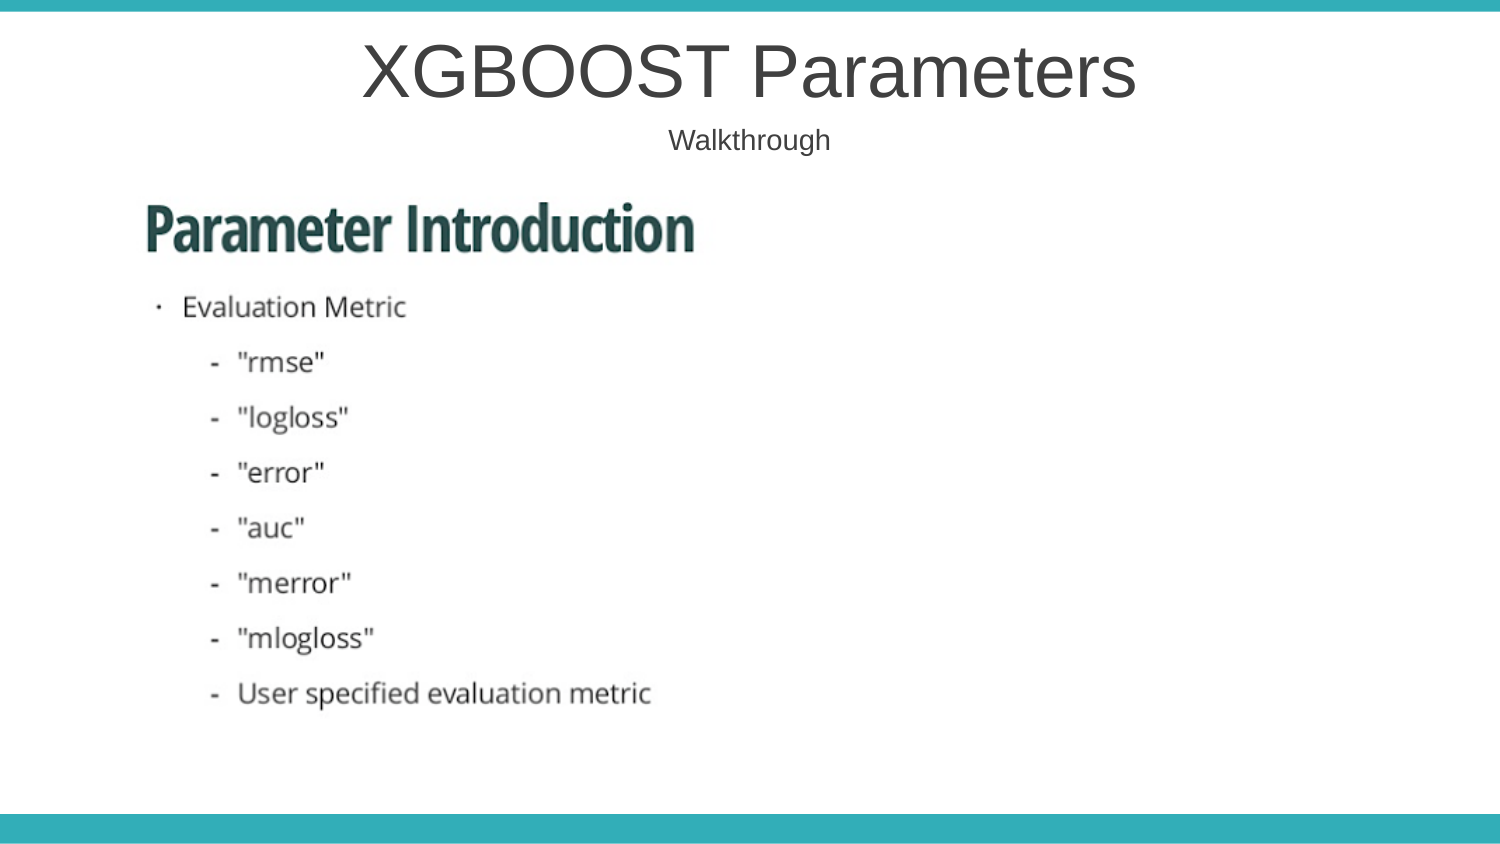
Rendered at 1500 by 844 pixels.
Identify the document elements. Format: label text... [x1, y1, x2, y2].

list Walkthrough [0, 114, 1500, 162]
picture [111, 165, 861, 778]
list XGBOOST Parameters [0, 20, 1500, 114]
